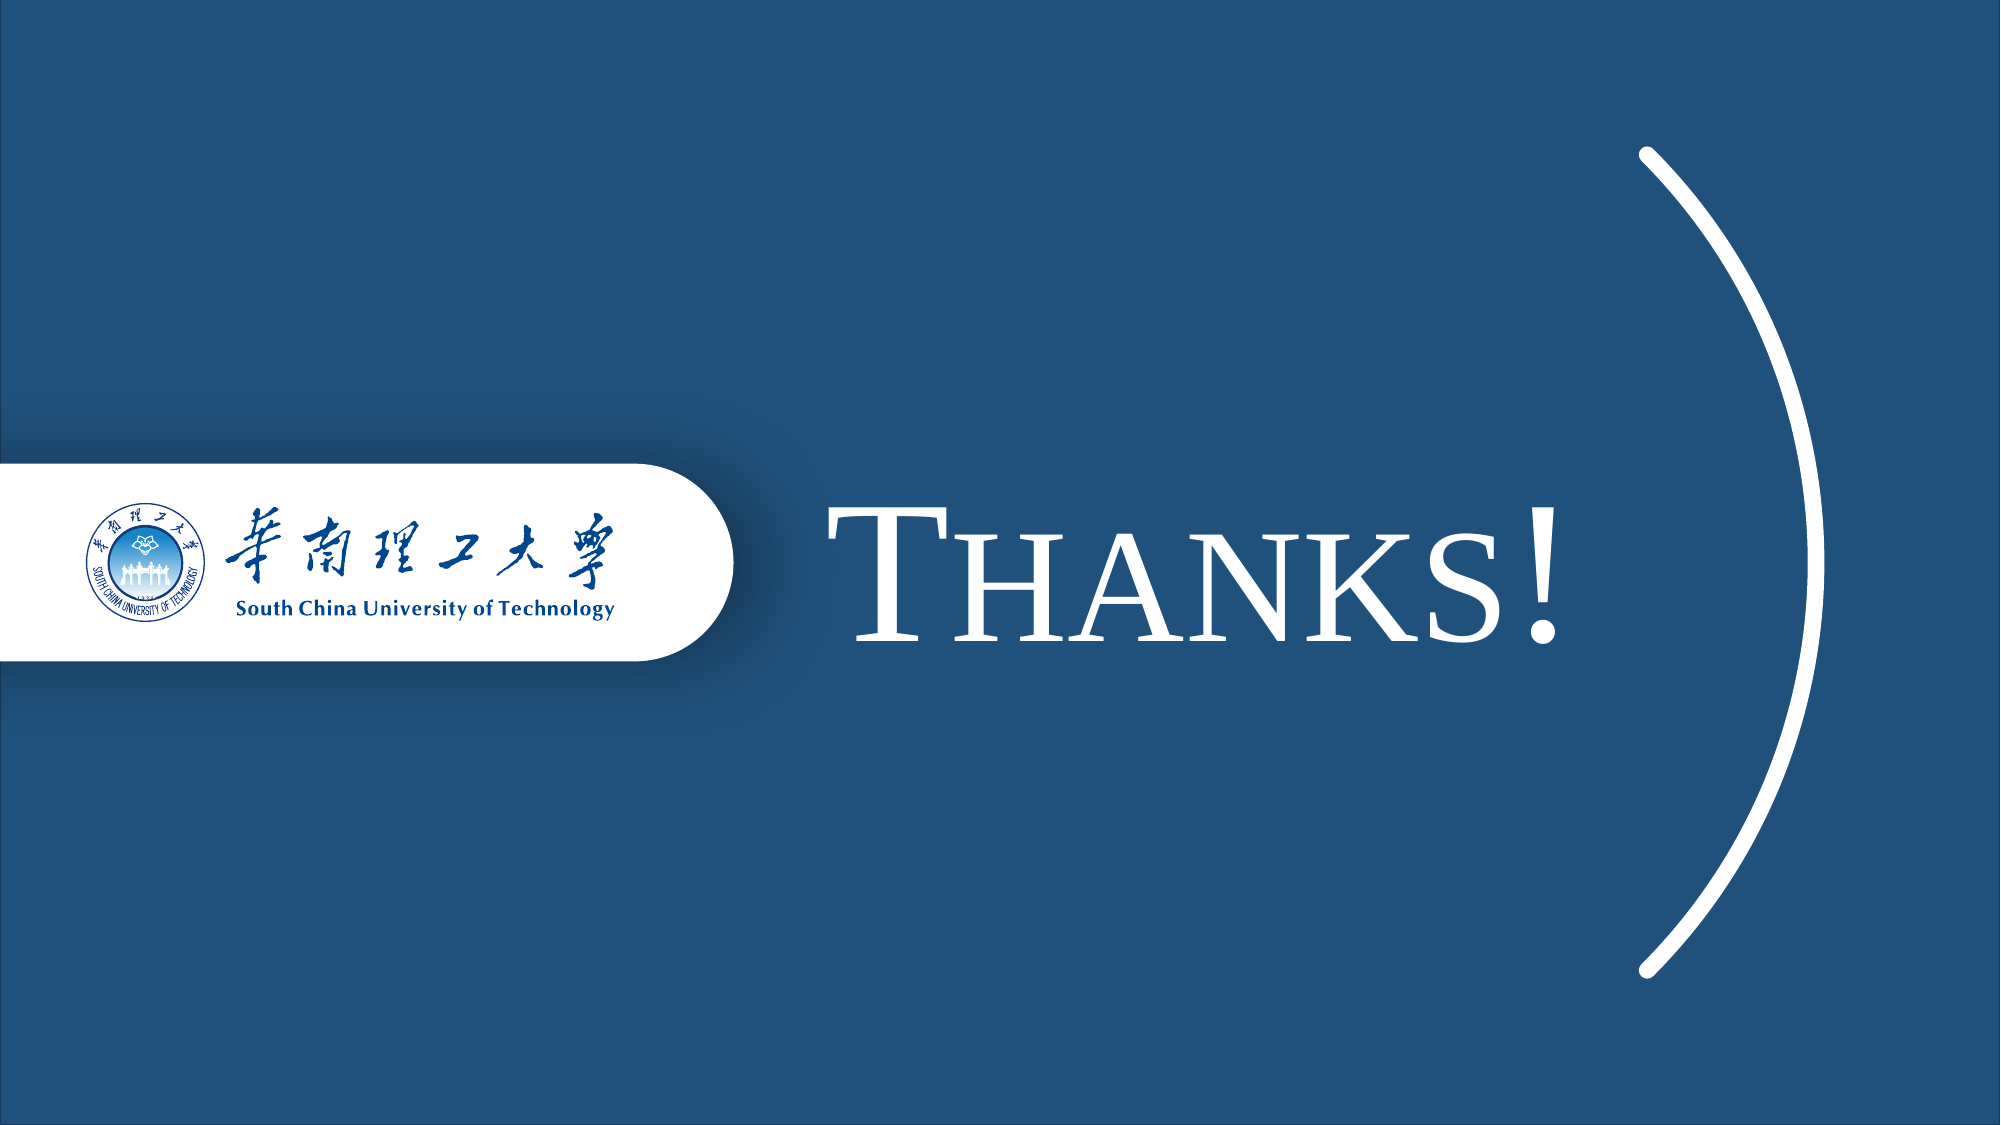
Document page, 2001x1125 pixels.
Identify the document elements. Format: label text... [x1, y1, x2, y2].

text_box THANKS! [811, 429, 1704, 690]
text_box [0, 0, 2000, 1125]
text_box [85, 502, 615, 622]
text_box [1366, 154, 1817, 971]
text_box [0, 462, 735, 663]
